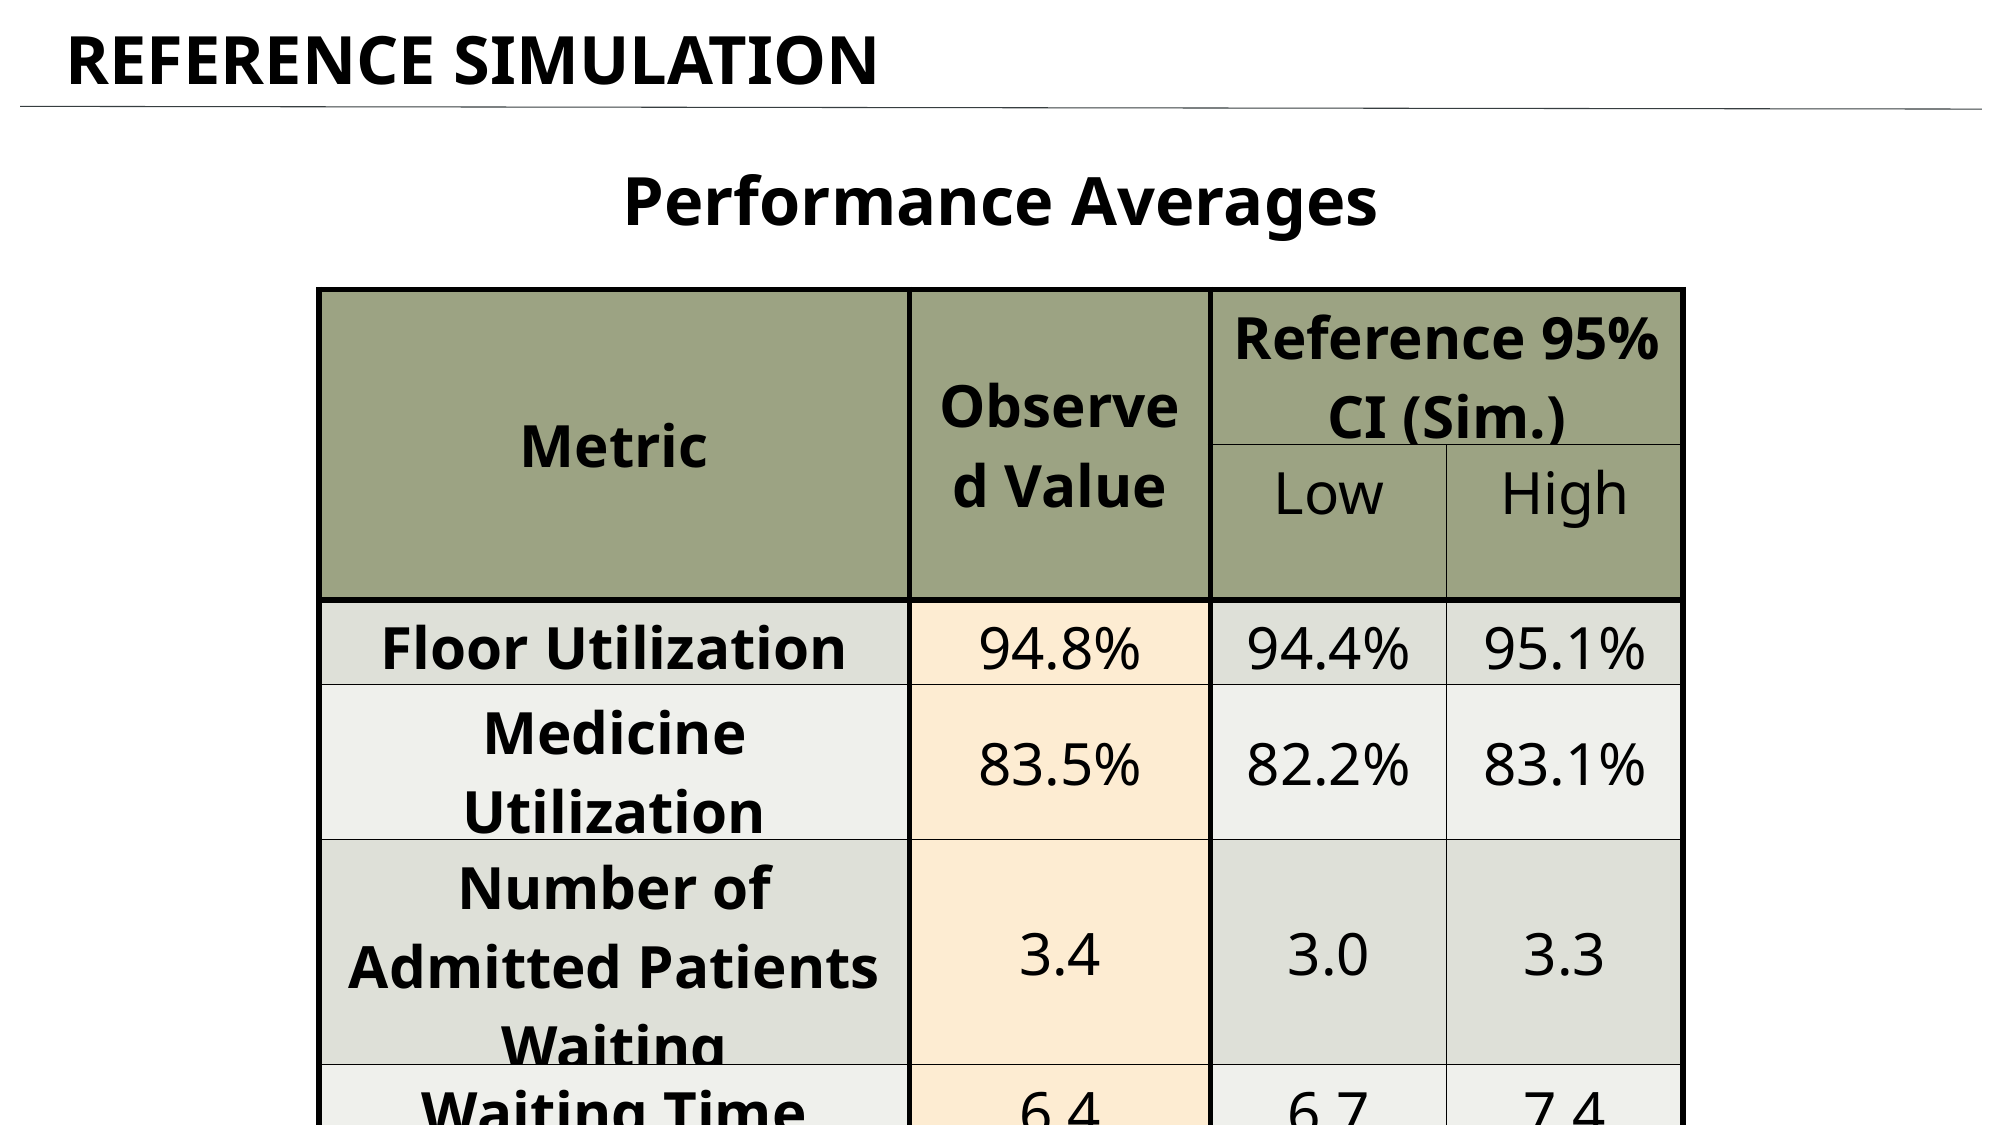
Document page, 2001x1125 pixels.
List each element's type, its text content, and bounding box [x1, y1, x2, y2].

table_cell 3.0 [1213, 840, 1446, 1064]
table_cell 6.4 [912, 1065, 1208, 1125]
table_cell 83.1% [1447, 685, 1680, 839]
table_header Metric [322, 292, 907, 597]
table_cell 83.5% [912, 685, 1208, 839]
table_cell Waiting Time [322, 1065, 907, 1125]
table_cell 94.8% [912, 603, 1208, 684]
table_cell 7.4 [1447, 1065, 1680, 1125]
table_cell 6.7 [1213, 1065, 1446, 1125]
table_cell 95.1% [1447, 603, 1680, 684]
table_cell High [1447, 445, 1680, 597]
table_cell 82.2% [1213, 685, 1446, 839]
table_header Observed Value [912, 292, 1208, 597]
table_cell Number of Admitted Patients Waiting [322, 840, 907, 1064]
table_cell 3.4 [912, 840, 1208, 1064]
table_cell Low [1213, 445, 1446, 597]
text_box Performance Averages [607, 151, 1395, 247]
table_cell Medicine Utilization [322, 685, 907, 839]
table_cell Floor Utilization [322, 603, 907, 684]
text_box REFERENCE SIMULATION [50, 10, 897, 106]
table_cell 3.3 [1447, 840, 1680, 1064]
table_cell 94.4% [1213, 603, 1446, 684]
table_header Reference 95% CI (Sim.) [1213, 292, 1680, 444]
